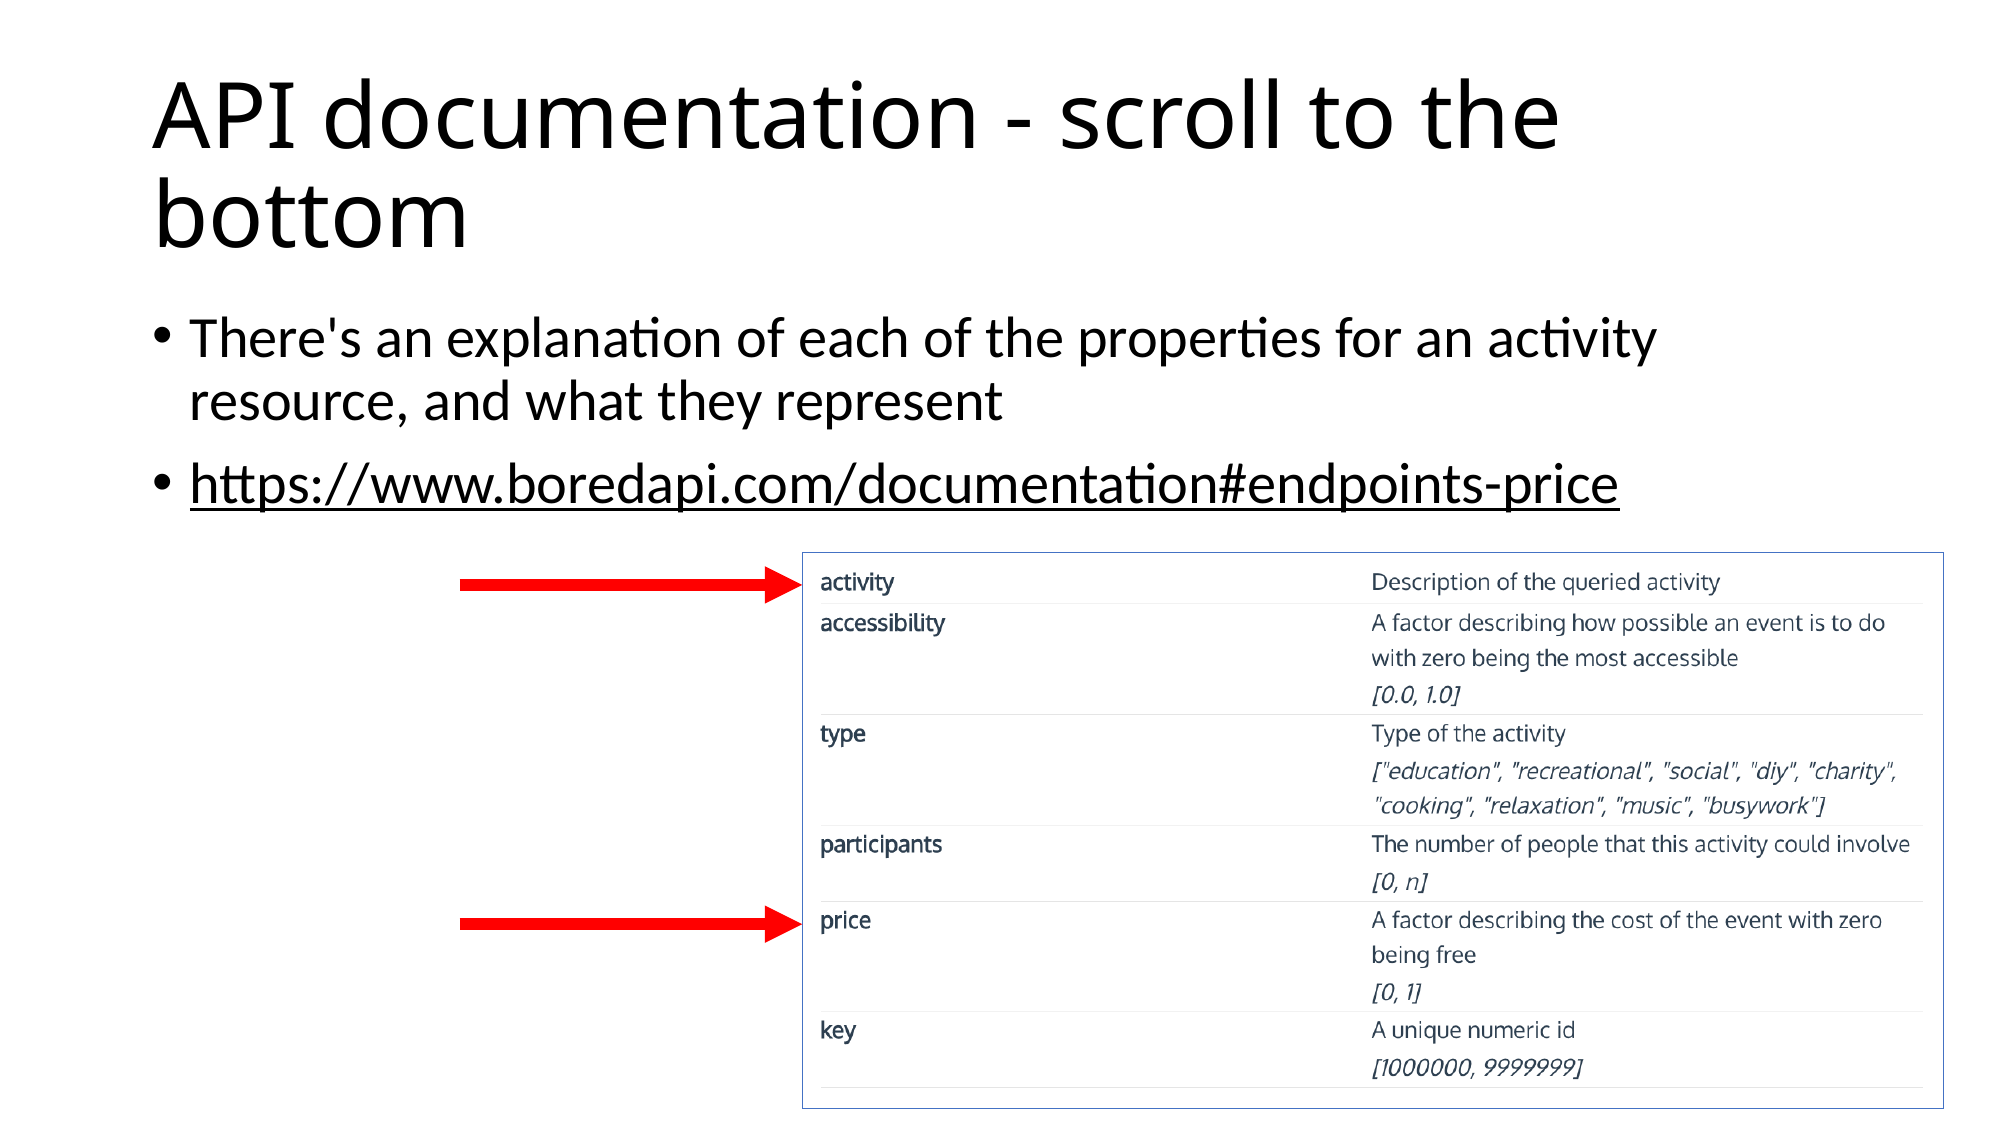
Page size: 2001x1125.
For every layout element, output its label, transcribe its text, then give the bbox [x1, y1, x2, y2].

list There's an explanation of each of the properties for an activity resource, and what they represent https://www.boredapi.com/documentation#endpoints-price [137, 299, 1863, 1014]
picture [802, 551, 1944, 1109]
title API documentation - scroll to the bottom [137, 59, 1863, 278]
